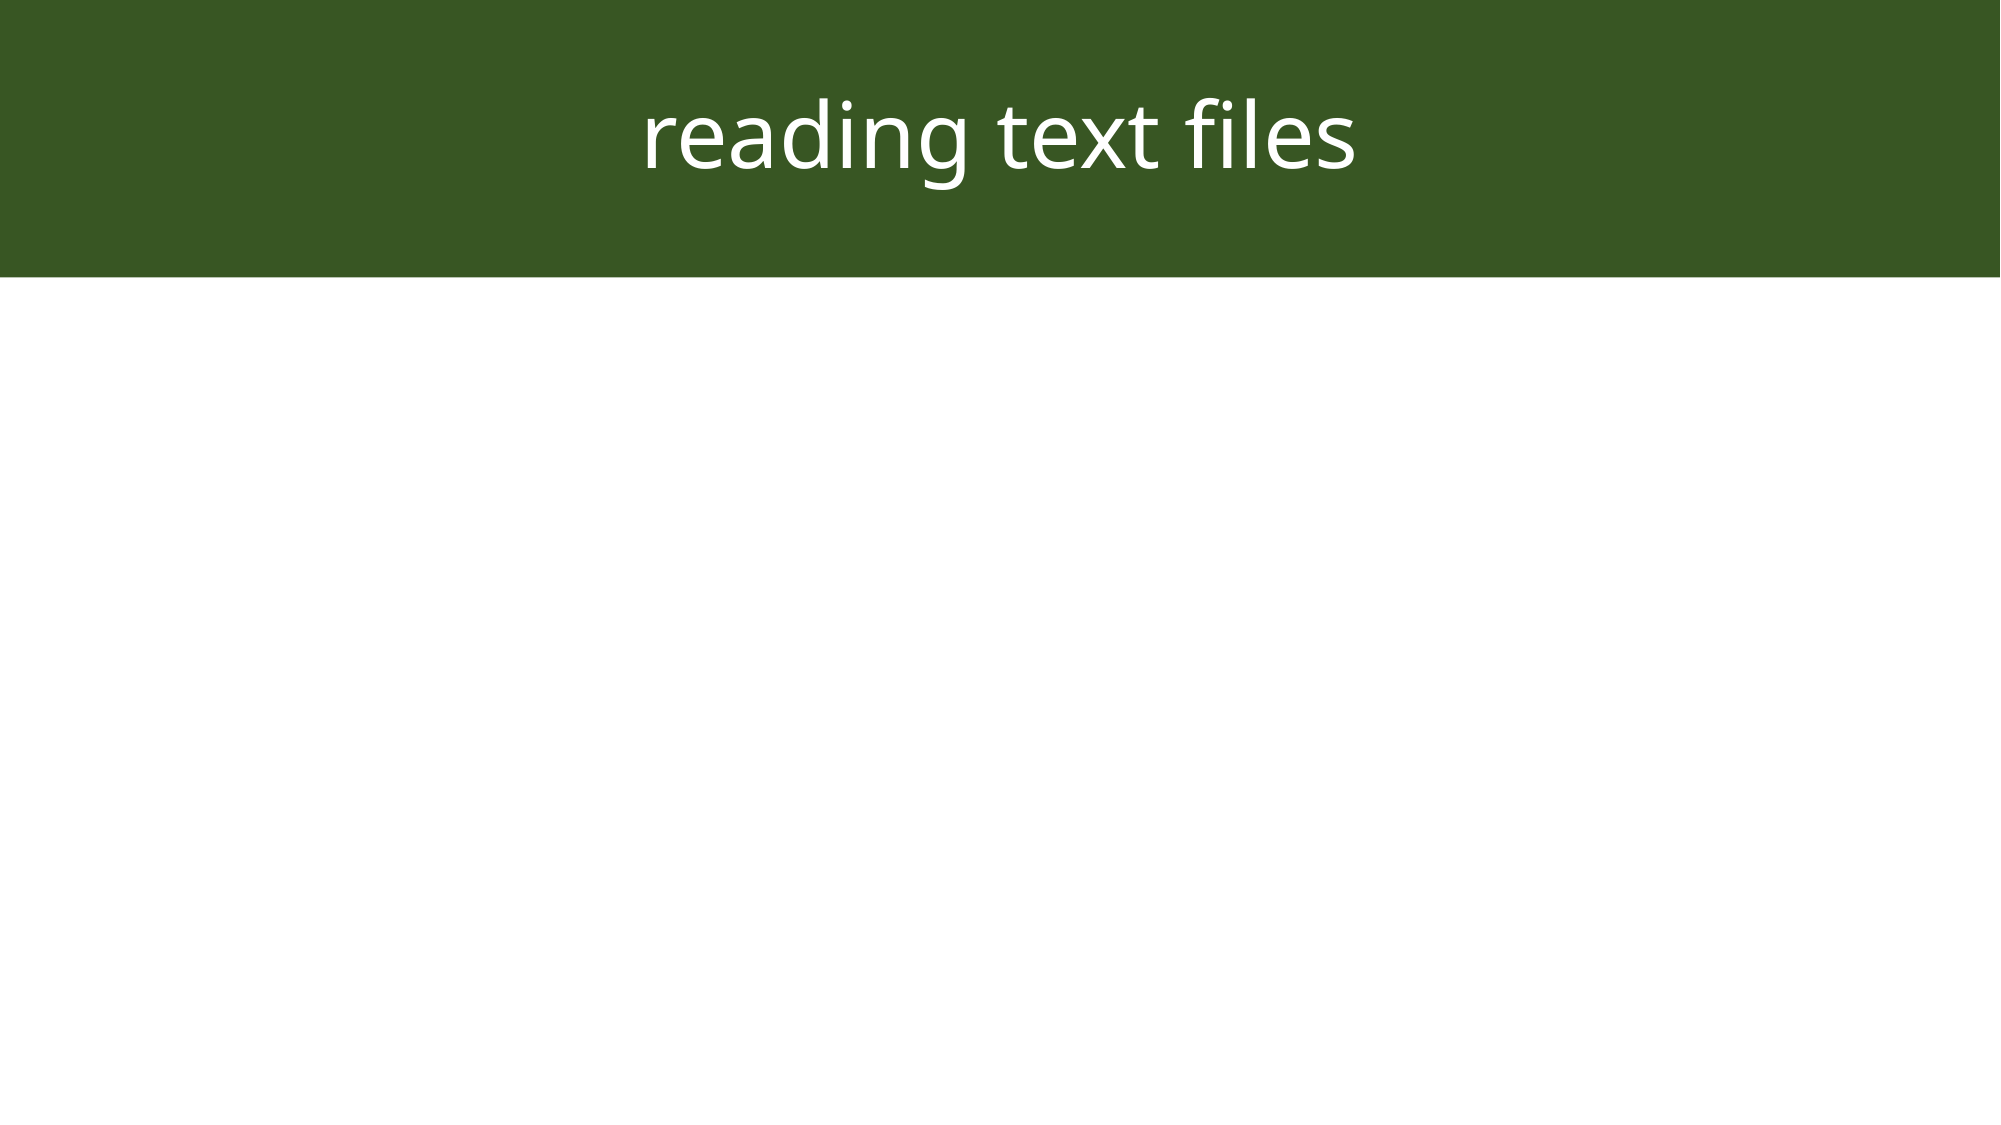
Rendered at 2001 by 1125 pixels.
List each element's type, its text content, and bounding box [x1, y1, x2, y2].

title reading text files [0, 0, 2000, 278]
